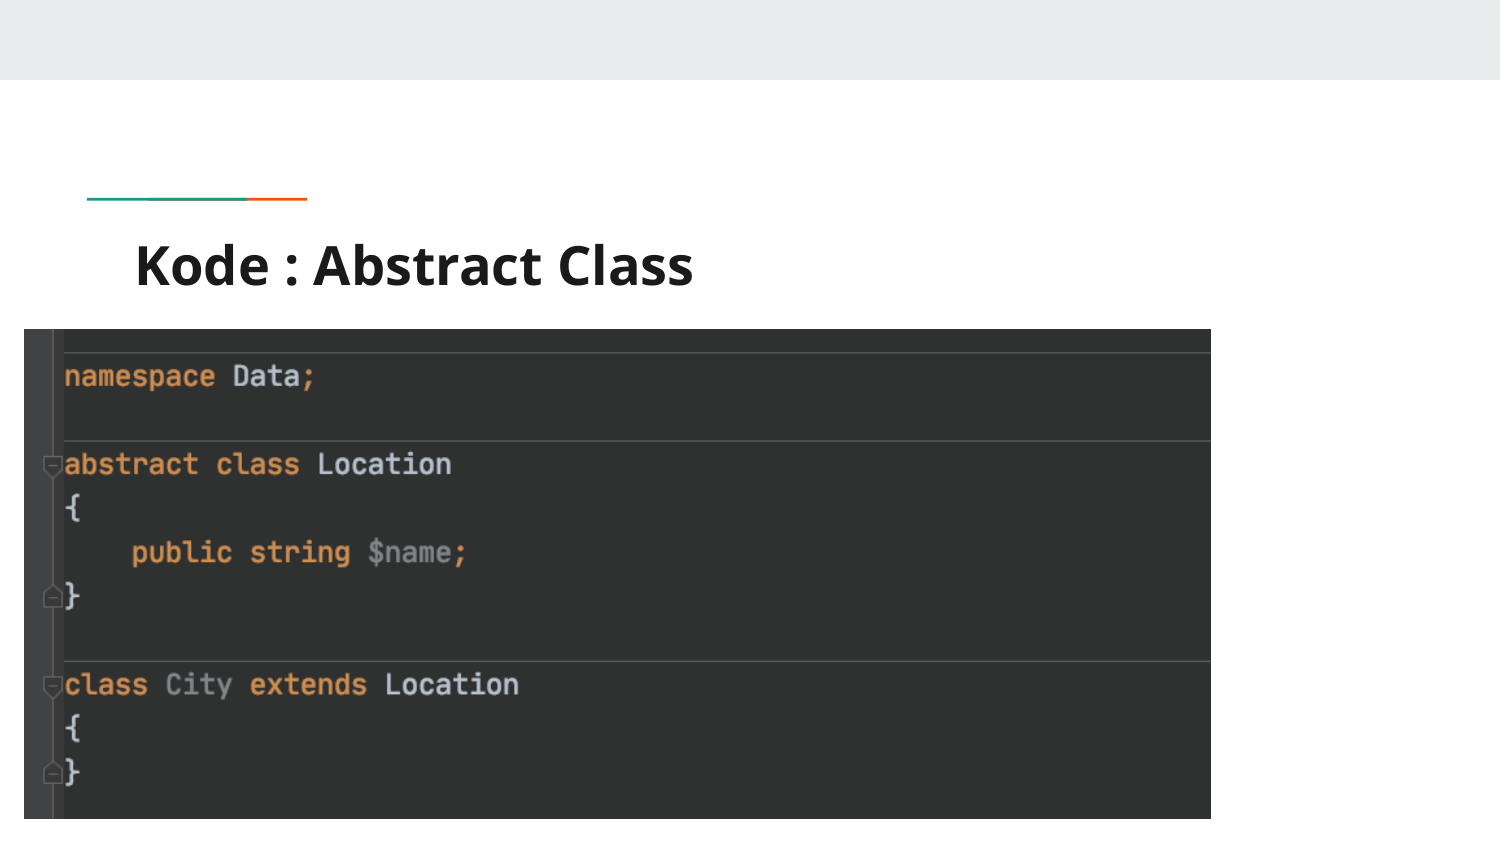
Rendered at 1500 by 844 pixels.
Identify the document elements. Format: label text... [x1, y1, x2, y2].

picture [24, 328, 1211, 819]
title Kode : Abstract Class [119, 216, 1381, 305]
